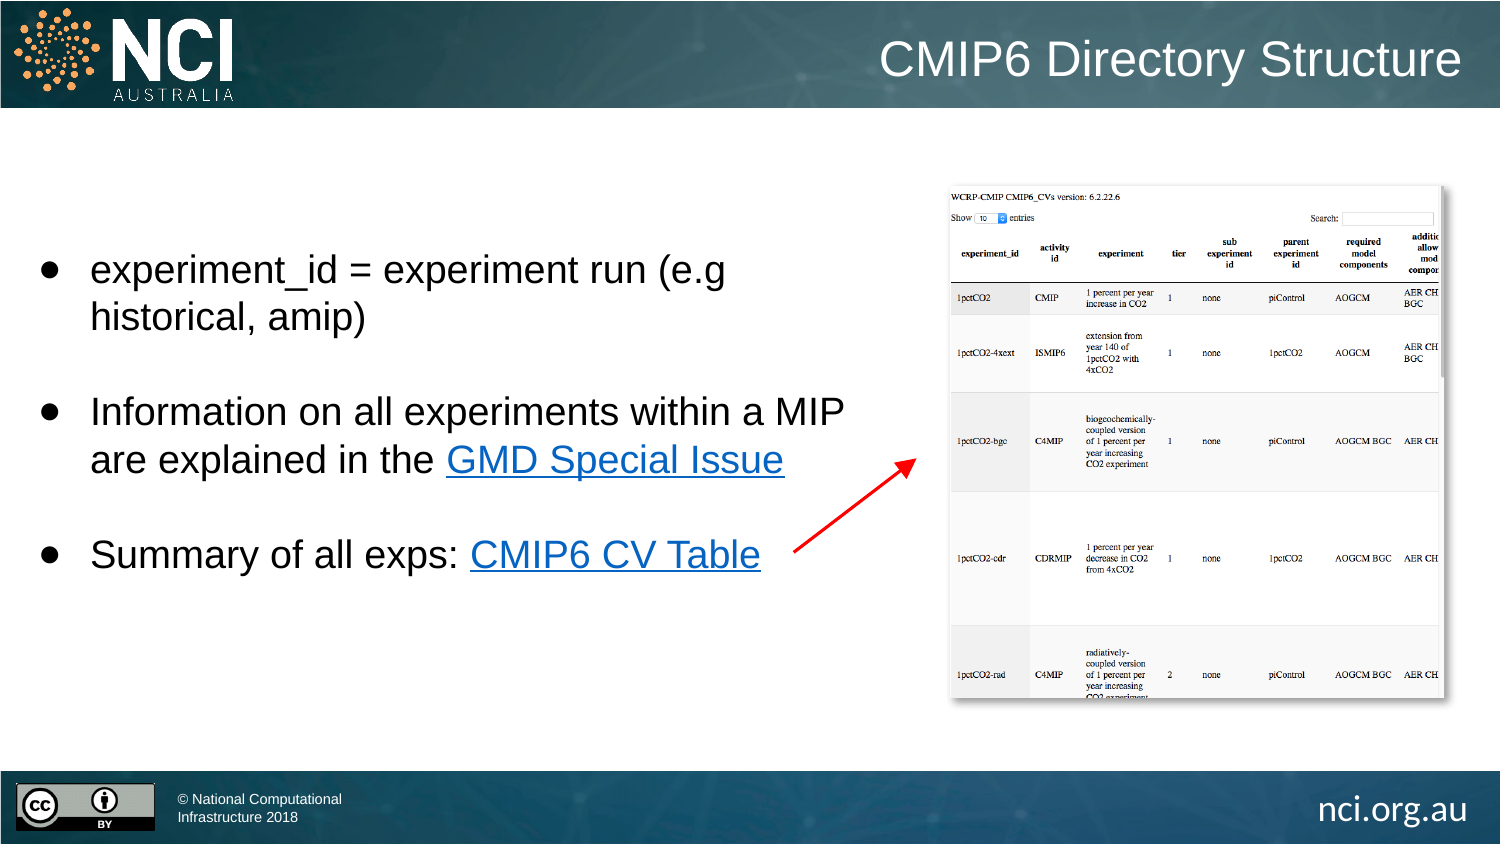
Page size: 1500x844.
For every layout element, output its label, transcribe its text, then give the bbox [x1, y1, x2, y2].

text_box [793, 458, 917, 553]
picture [949, 185, 1445, 698]
title CMIP6 Directory Structure [320, 18, 1478, 94]
text_box © National Computational Infrastructure 2018 [162, 774, 375, 838]
picture [2, 2, 1500, 108]
list experiment_id = experiment run (e.g historical, amip) Information on all experiments within a MIP are explained in the GMD Special Issue Summary of all exps: CMIP6 CV Table [0, 228, 886, 728]
picture [2, 771, 1500, 844]
